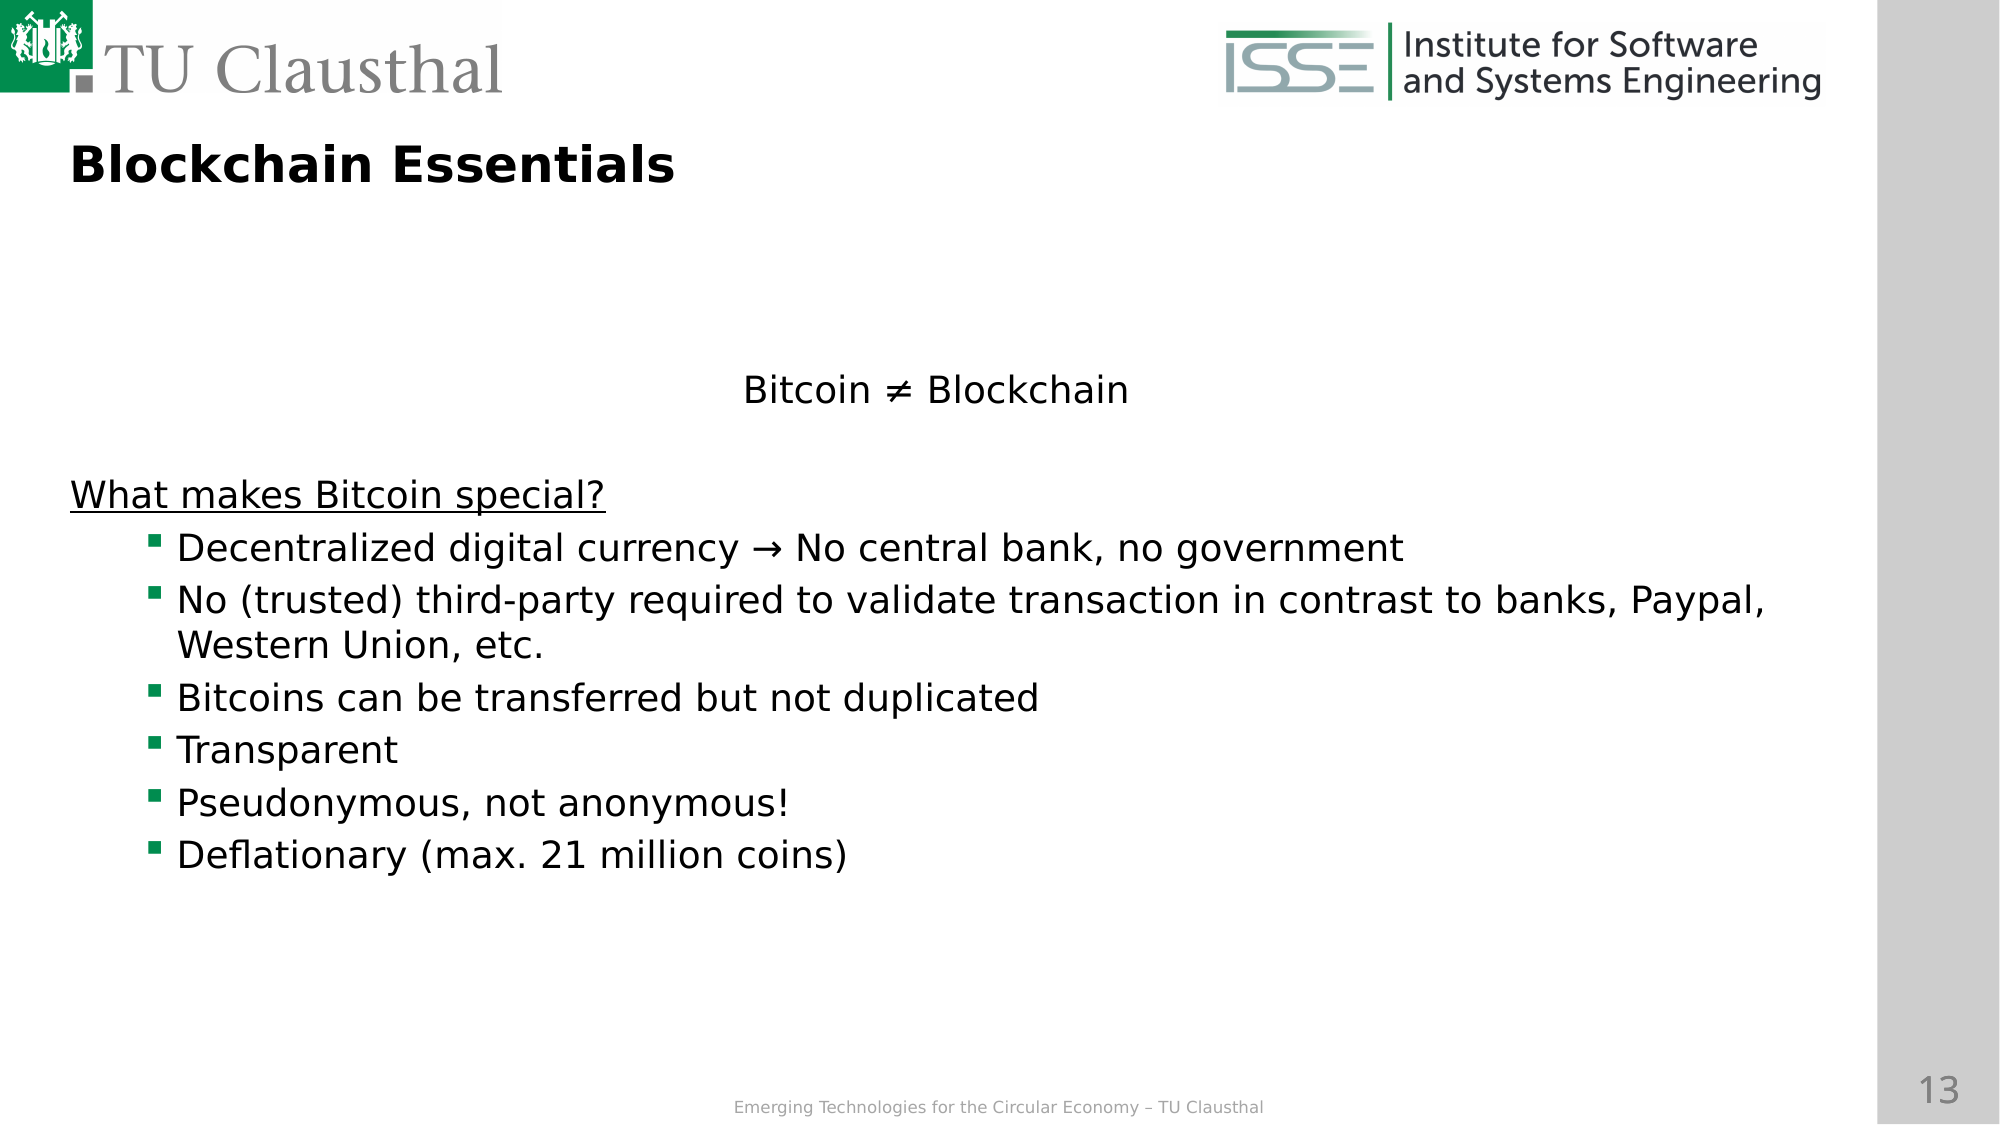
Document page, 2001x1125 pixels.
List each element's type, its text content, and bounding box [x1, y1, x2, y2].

text_box Blockchain Essentials [54, 125, 1819, 208]
picture [0, 0, 502, 93]
picture [1218, 22, 1826, 107]
text_box Bitcoin ≠ Blockchain What makes Bitcoin special? Decentralized digital currency → No central bank, no government No (trusted) third-party required to validate transaction in contrast to banks, Paypal, Western Union, etc. Bitcoins can be transferred but not duplicated Transparent Pseudonymous, not anonymous! Deflationary (max. 21 million coins) [54, 208, 1819, 1035]
